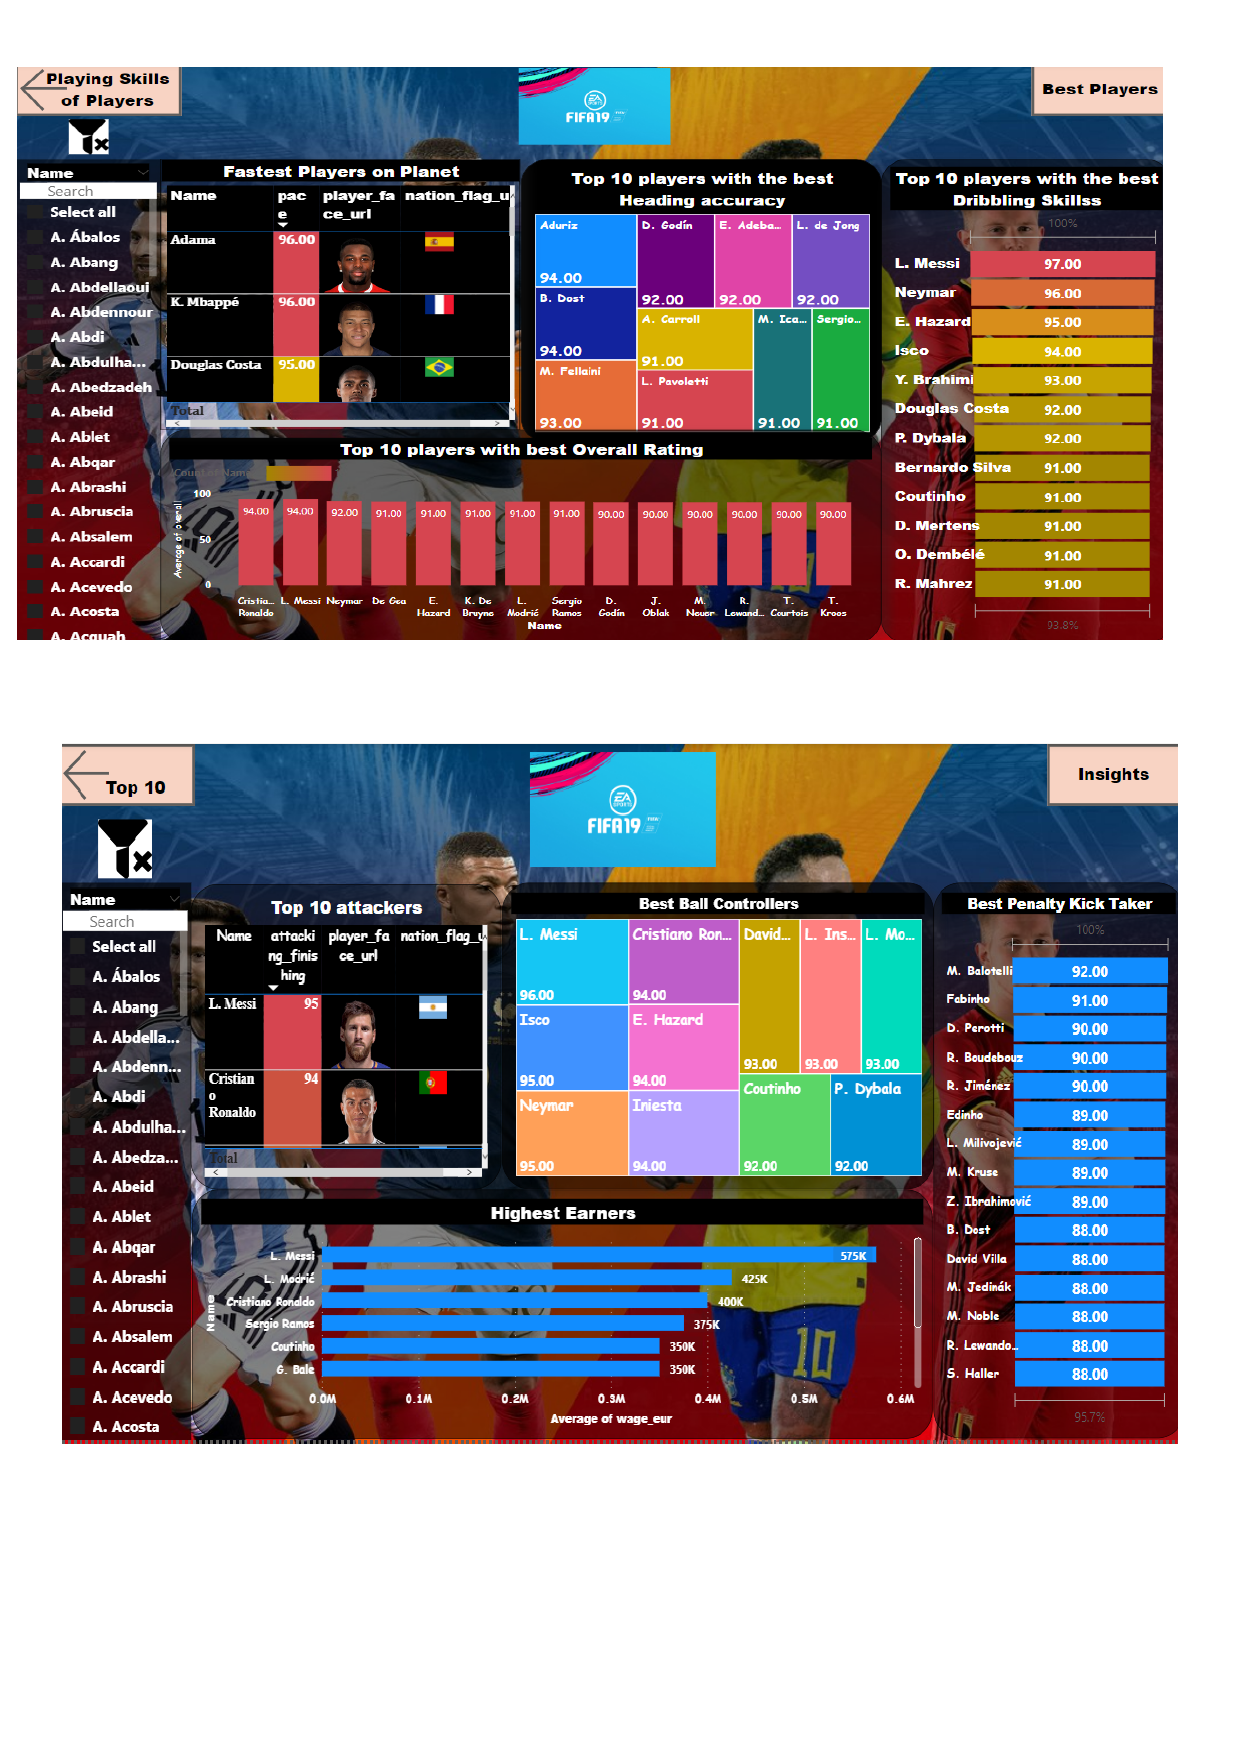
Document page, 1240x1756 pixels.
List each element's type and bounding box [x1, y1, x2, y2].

picture [17, 67, 1164, 641]
picture [61, 743, 1178, 1444]
